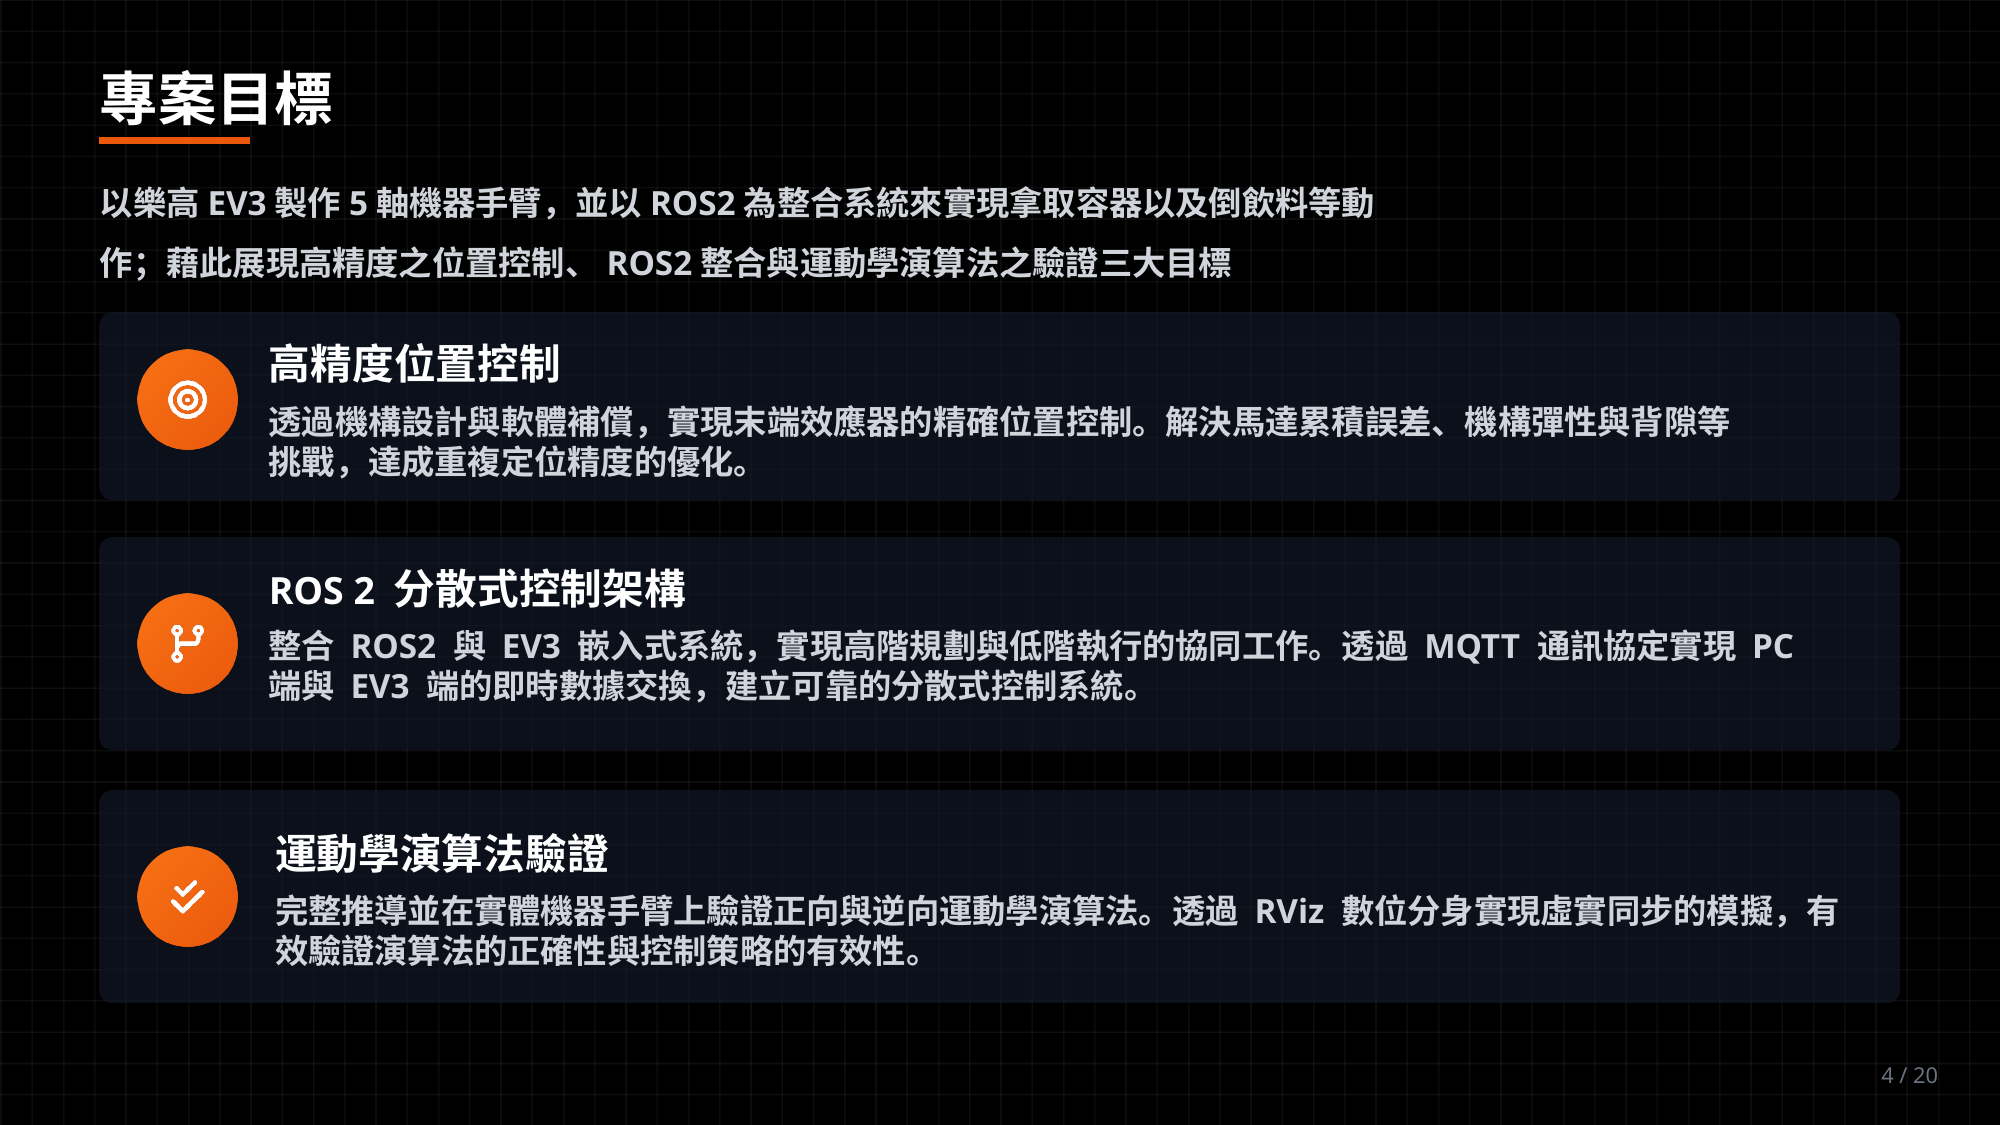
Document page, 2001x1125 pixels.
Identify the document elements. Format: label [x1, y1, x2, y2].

text_box [99, 790, 1900, 1004]
text_box [99, 312, 1900, 500]
picture [0, 0, 2000, 1125]
text_box [99, 537, 1900, 750]
